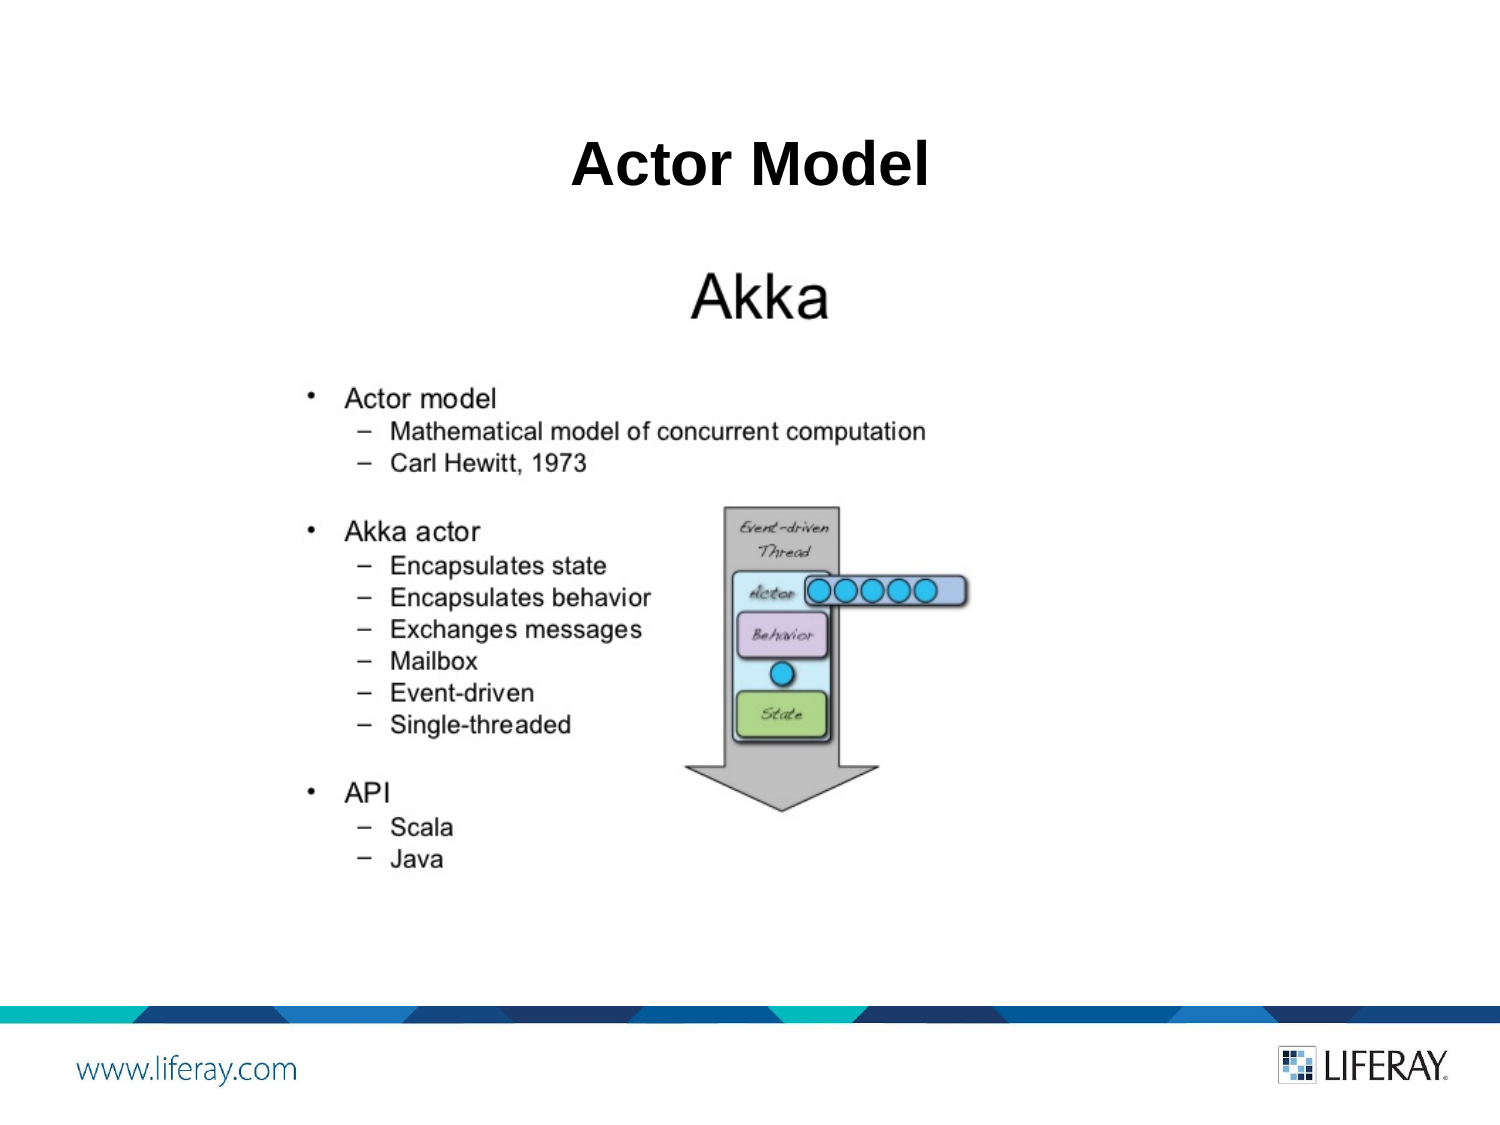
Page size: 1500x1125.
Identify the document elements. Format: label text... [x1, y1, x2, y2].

picture [0, 1006, 1500, 1125]
title Actor Model [23, 97, 1478, 223]
picture [244, 196, 1277, 985]
